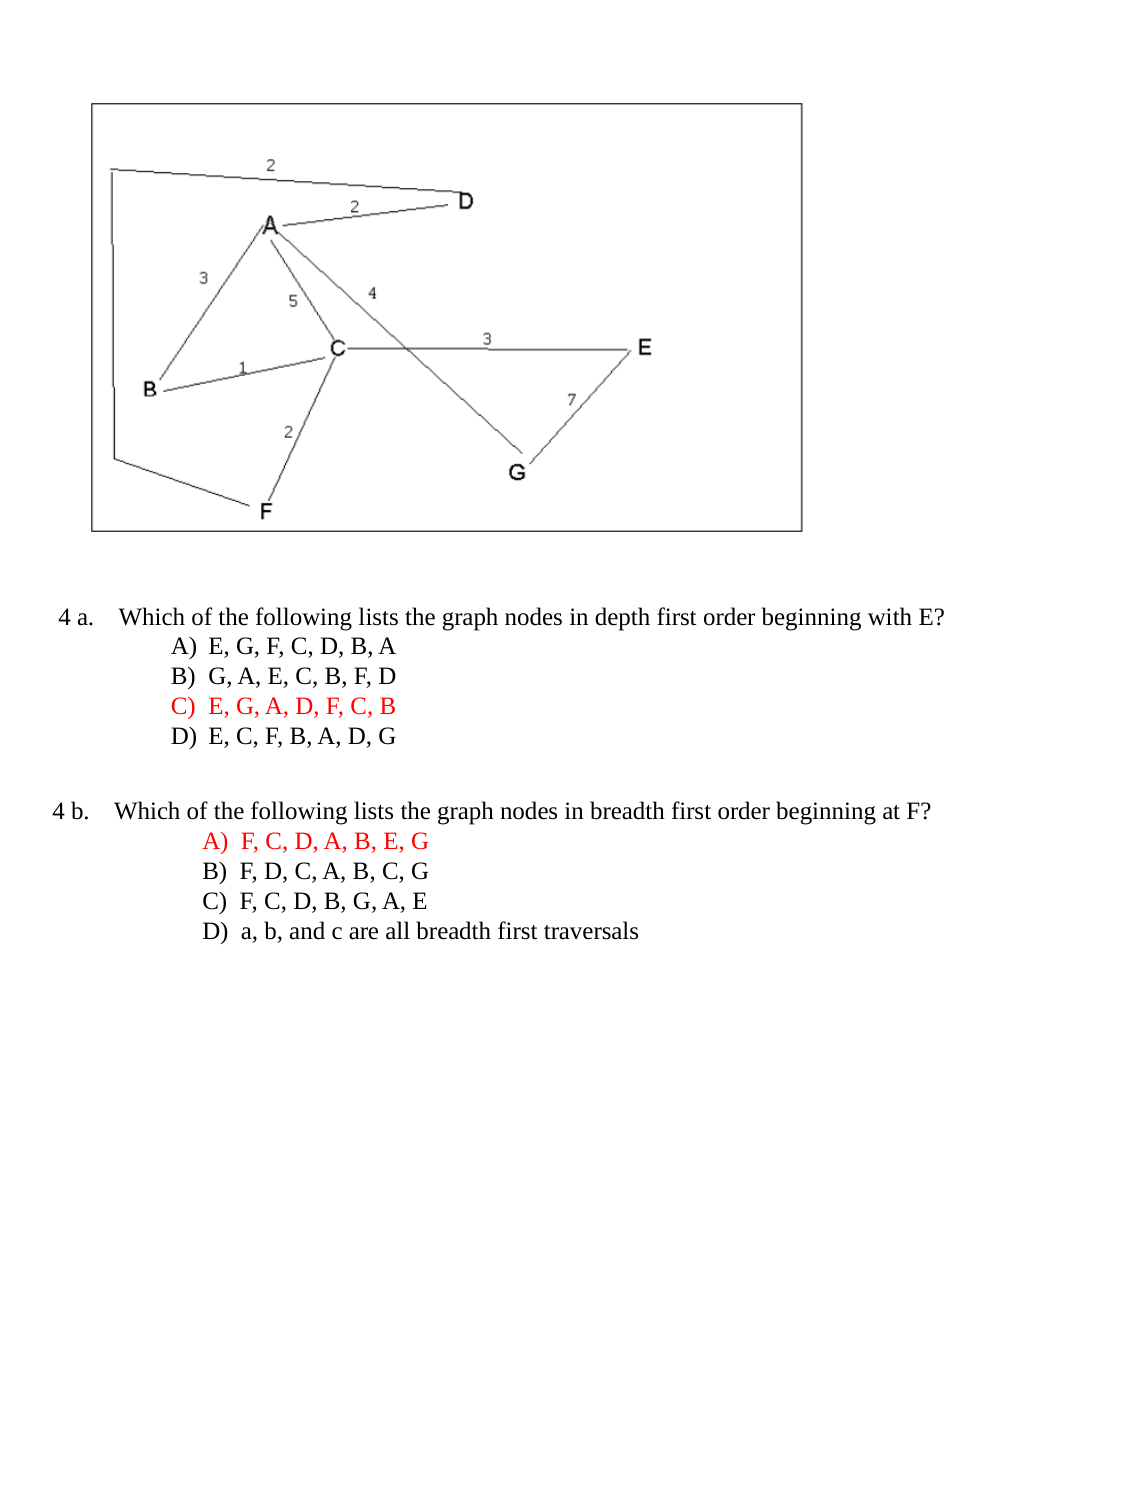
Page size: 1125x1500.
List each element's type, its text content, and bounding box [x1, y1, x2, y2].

picture [87, 99, 809, 535]
text_box 4 b. Which of the following lists the graph nodes in breadth first order beginning at F? A) F, C, D, A, B, E, G B) F, D, C, A, B, C, G C) F, C, D, B, G, A, E D) a, b, and c are all breadth first traversals [37, 787, 975, 952]
text_box 4 a. Which of the following lists the graph nodes in depth first order beginning with E? A) E, G, F, C, D, B, A B) G, A, E, C, B, F, D C) E, G, A, D, F, C, B D) E, C, F, B, A, D, G [43, 532, 967, 758]
